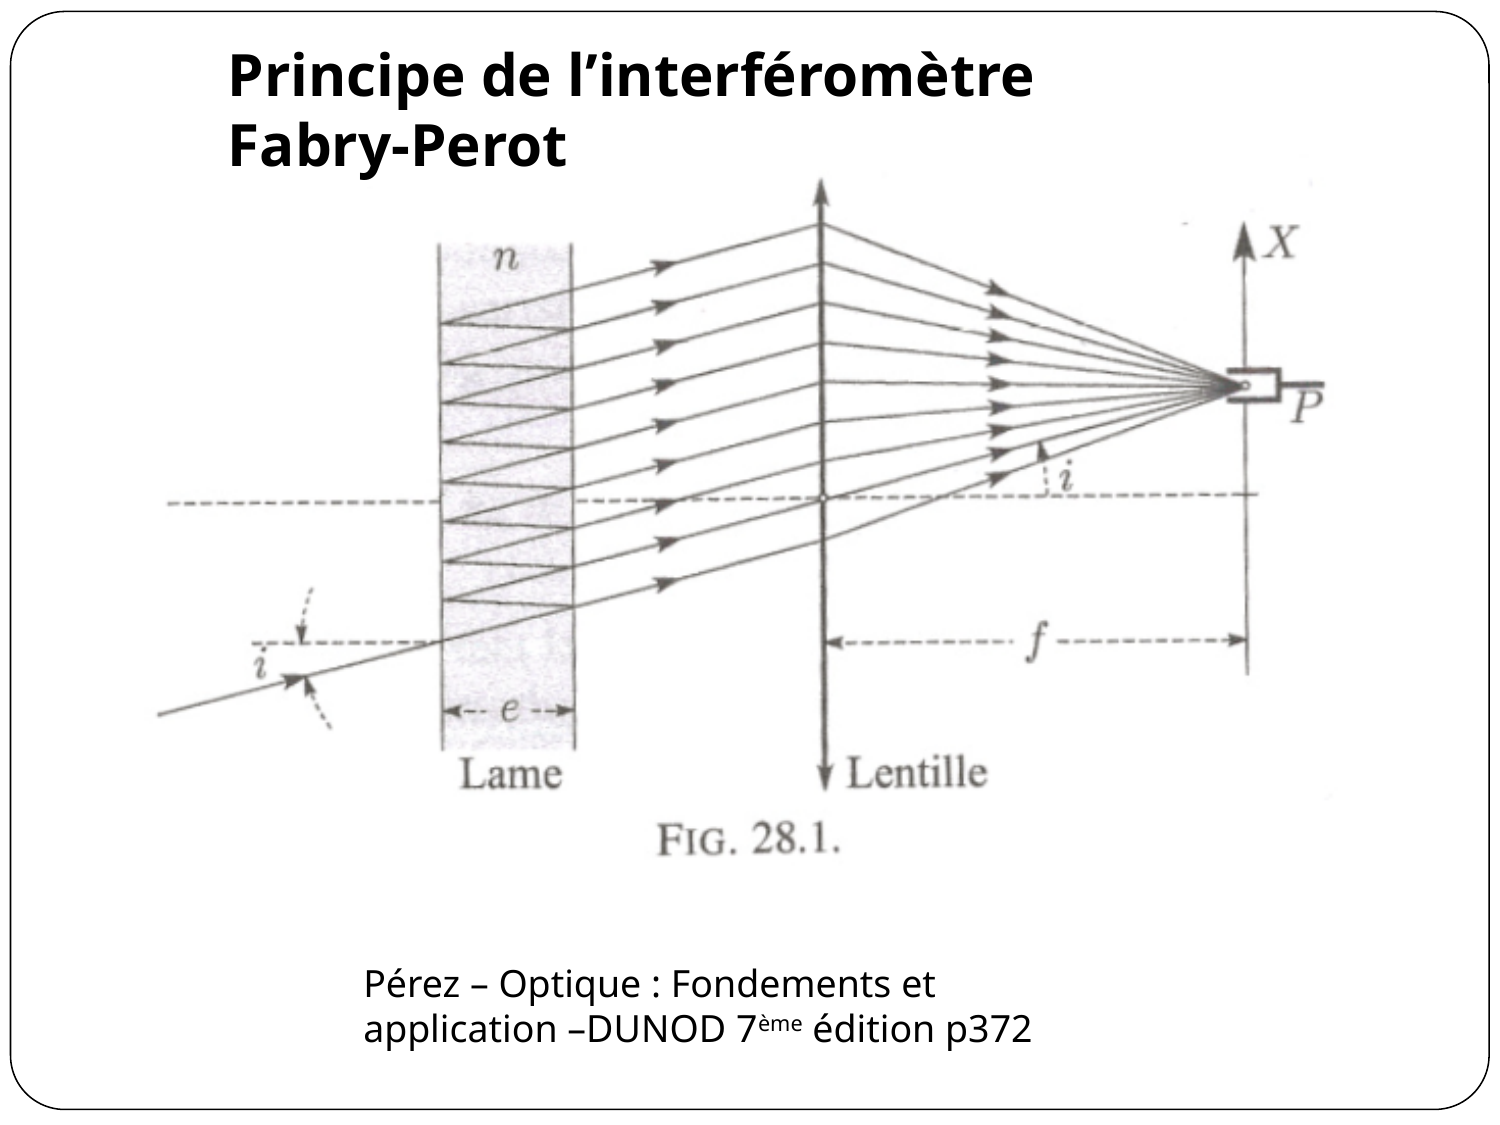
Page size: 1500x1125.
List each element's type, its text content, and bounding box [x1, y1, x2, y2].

picture [95, 142, 1384, 909]
text_box Pérez – Optique : Fondements et application –DUNOD 7ème édition p372 [348, 952, 1099, 1058]
text_box Principe de l’interféromètre Fabry-Perot [212, 30, 1223, 168]
